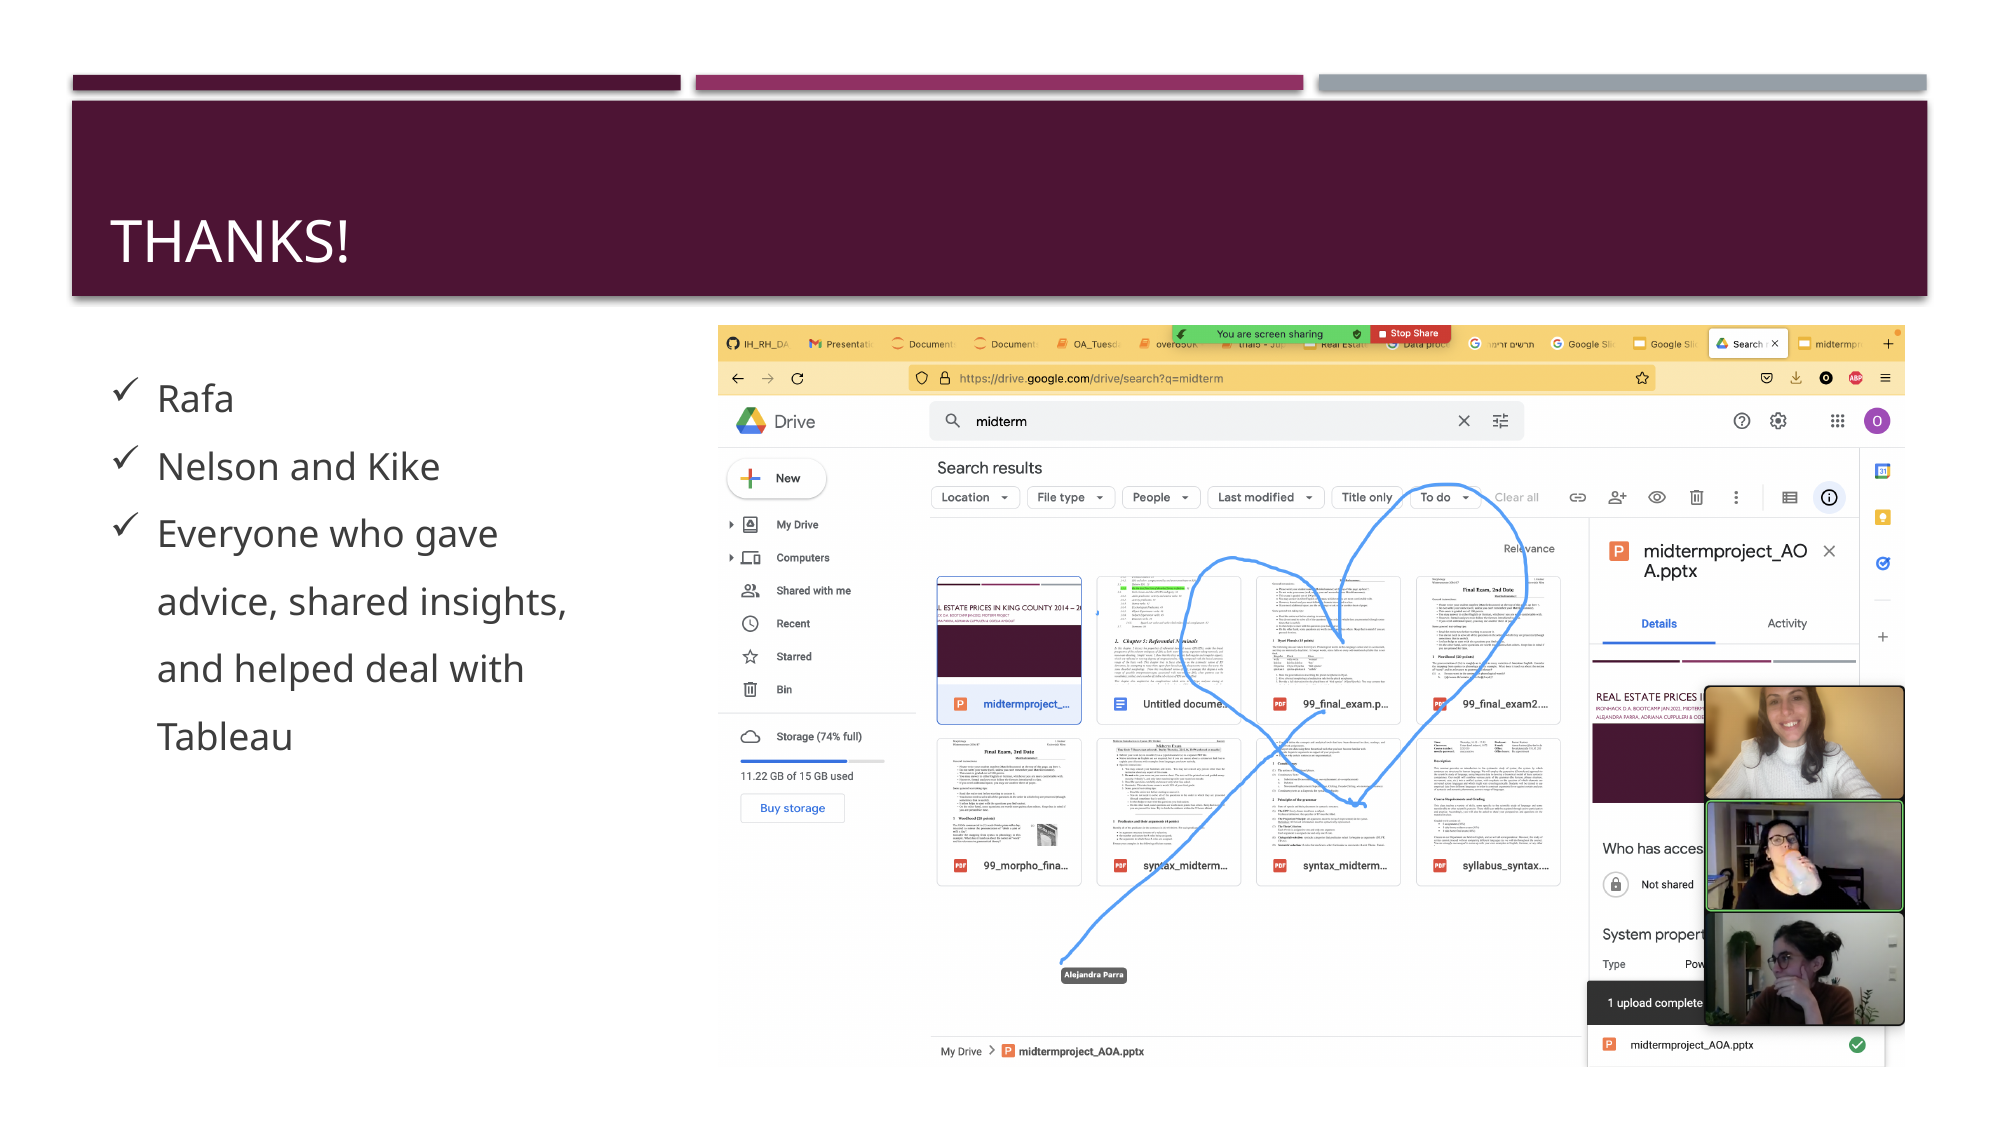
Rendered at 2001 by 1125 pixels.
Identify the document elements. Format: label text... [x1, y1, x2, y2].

text_box Rafa Nelson and Kike Everyone who gave advice, shared insights, and helped deal with Tableau [95, 345, 628, 833]
title Thanks! [95, 115, 1905, 282]
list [718, 325, 1906, 1068]
